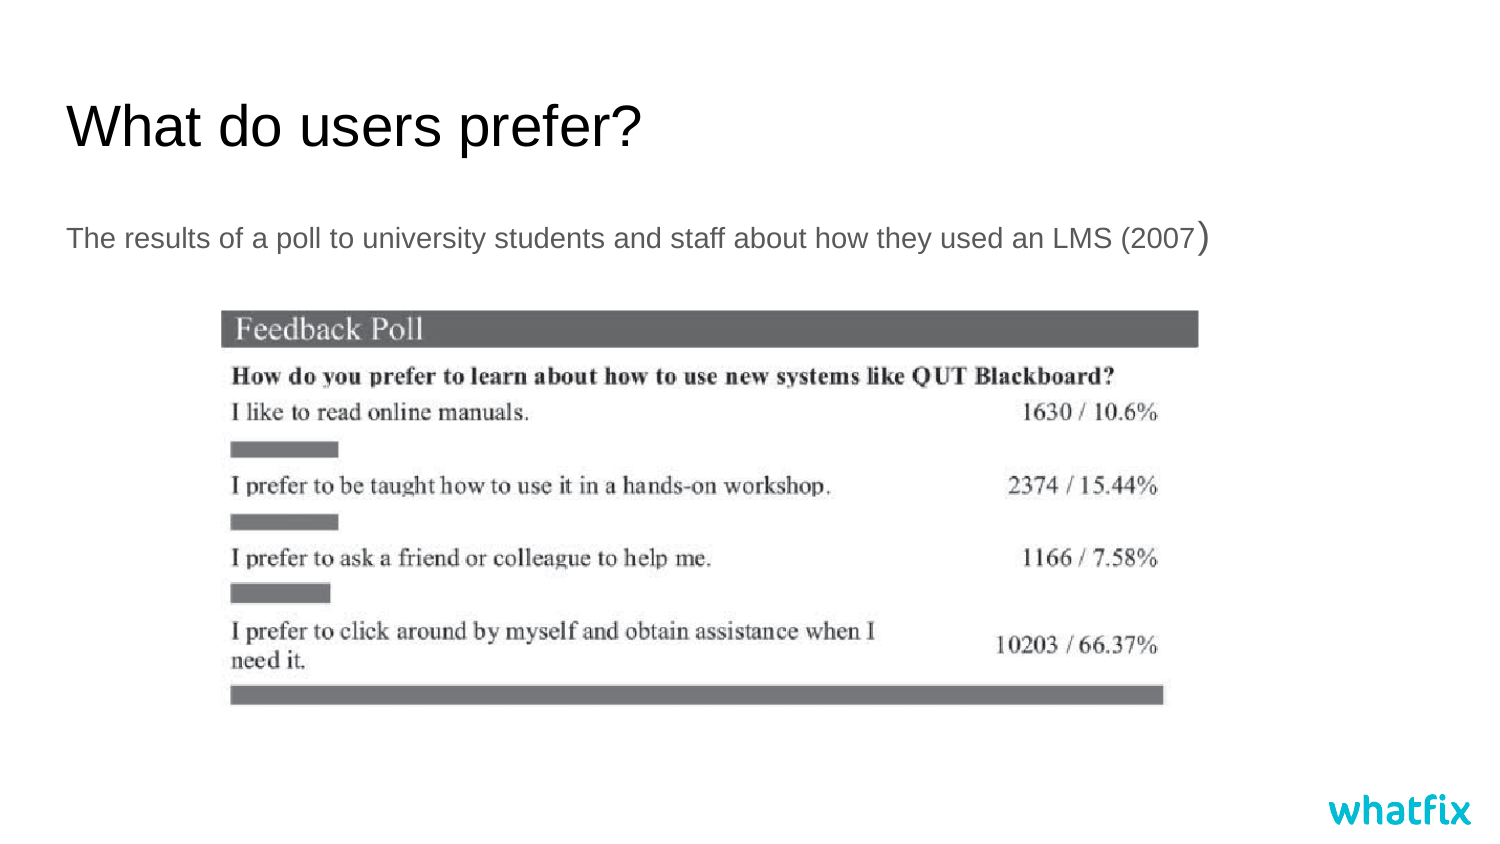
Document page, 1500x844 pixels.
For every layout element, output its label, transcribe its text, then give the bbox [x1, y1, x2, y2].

picture [219, 310, 1200, 707]
title What do users prefer? [51, 72, 1449, 167]
picture [1329, 794, 1471, 825]
list The results of a poll to university students and staff about how they used an LMS (2007) [51, 189, 1449, 750]
